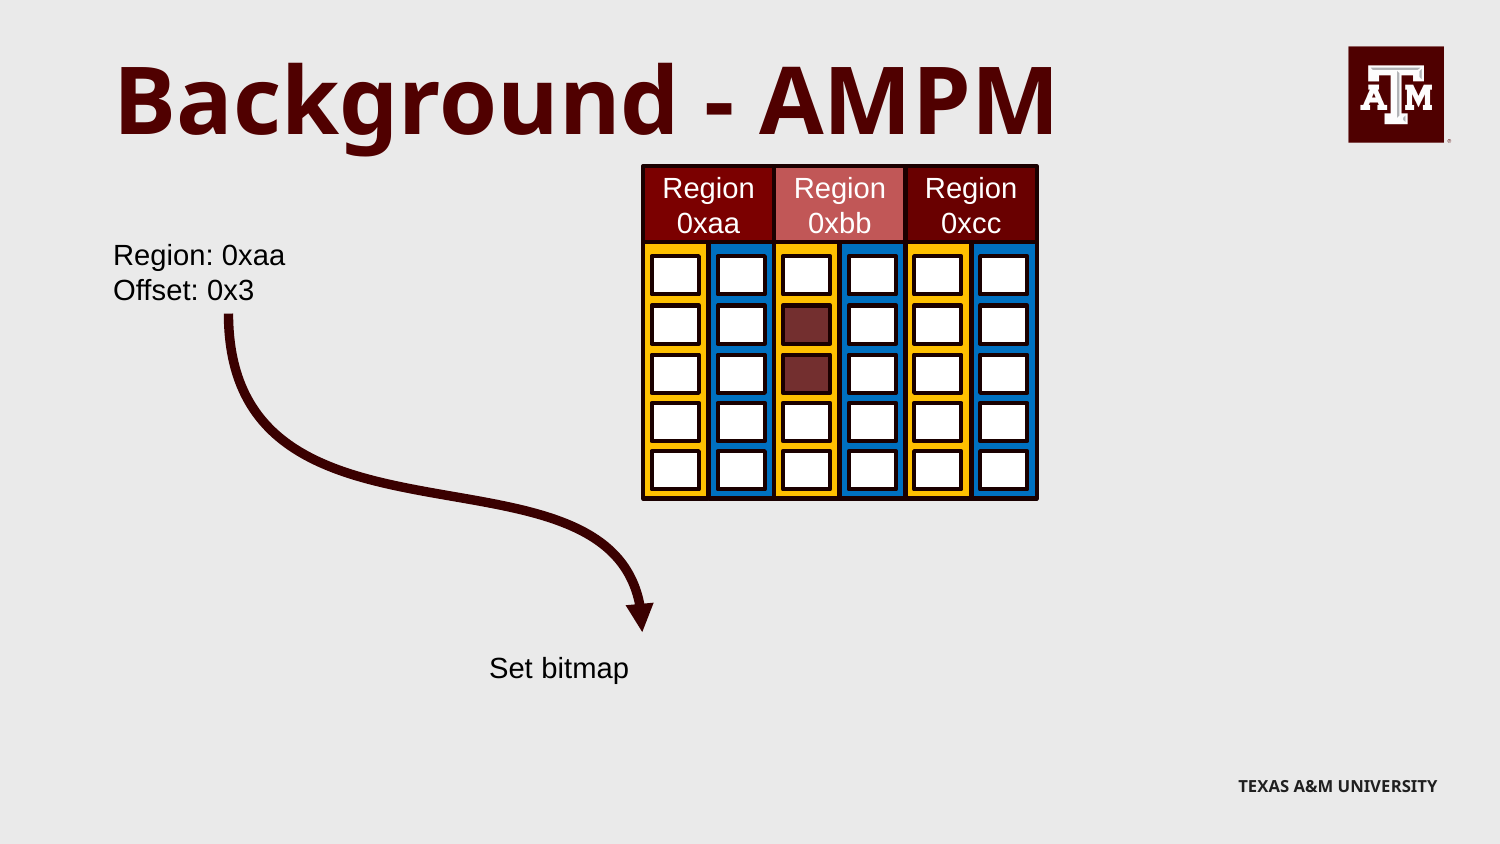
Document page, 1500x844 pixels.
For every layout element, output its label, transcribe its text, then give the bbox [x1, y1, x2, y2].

text_box [781, 449, 832, 491]
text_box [276, 266, 595, 681]
text_box Region 0xbb [772, 164, 903, 240]
text_box [707, 240, 772, 501]
text_box [781, 303, 832, 346]
text_box [650, 401, 701, 443]
text_box [781, 353, 832, 395]
text_box [912, 449, 963, 491]
text_box [716, 401, 767, 443]
text_box [650, 254, 701, 296]
text_box [978, 353, 1029, 395]
text_box [847, 254, 898, 296]
text_box [641, 240, 707, 501]
text_box [847, 303, 898, 346]
text_box [650, 353, 701, 395]
text_box [912, 401, 963, 443]
text_box [978, 303, 1029, 346]
text_box Region 0xcc [903, 164, 1039, 240]
text_box [781, 401, 832, 443]
text_box [716, 353, 767, 395]
title Background - AMPM [102, 35, 1397, 161]
text_box [847, 449, 898, 491]
text_box [650, 449, 701, 491]
text_box [772, 240, 838, 501]
text_box Set bitmap [474, 641, 699, 692]
text_box Region 0xaa [641, 164, 772, 240]
text_box [716, 254, 767, 296]
text_box [978, 449, 1029, 491]
text_box Region: 0xaa Offset: 0x3 [98, 228, 359, 314]
text_box [847, 353, 898, 395]
text_box [912, 303, 963, 346]
text_box [838, 240, 903, 501]
text_box [978, 254, 1029, 296]
text_box [847, 401, 898, 443]
text_box [903, 240, 969, 501]
text_box [716, 303, 767, 346]
picture [1329, 27, 1463, 161]
text_box [978, 401, 1029, 443]
text_box [969, 240, 1039, 501]
text_box [650, 303, 701, 346]
text_box [781, 254, 832, 296]
text_box [912, 353, 963, 395]
text_box [912, 254, 963, 296]
text_box [716, 449, 767, 491]
